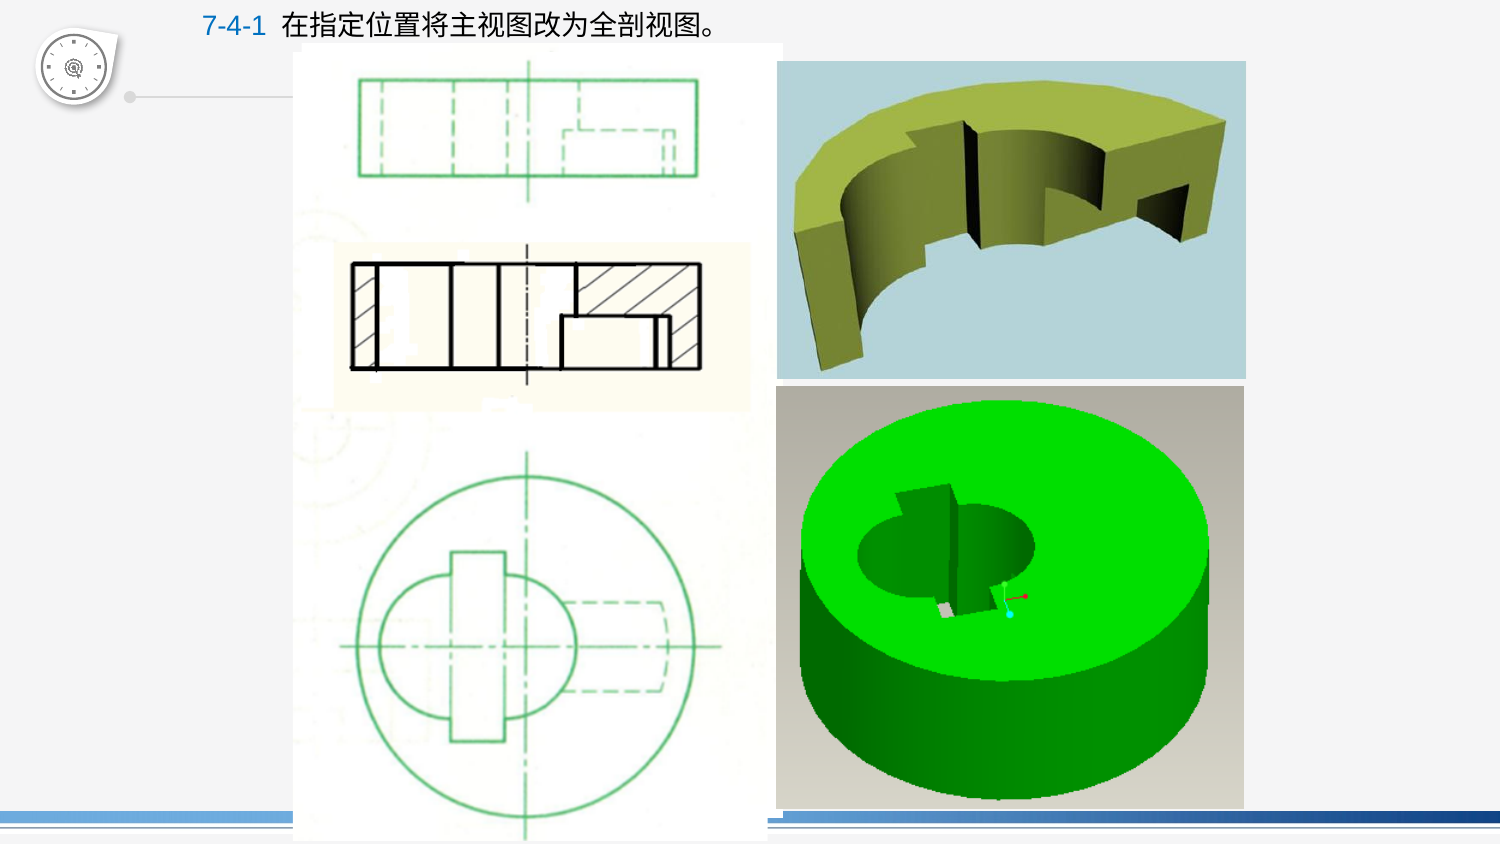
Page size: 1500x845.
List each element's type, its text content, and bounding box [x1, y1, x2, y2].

picture [60, 55, 87, 81]
picture [0, 43, 1500, 841]
text_box 7-4-1 在指定位置将主视图改为全剖视图。 [187, 0, 926, 49]
